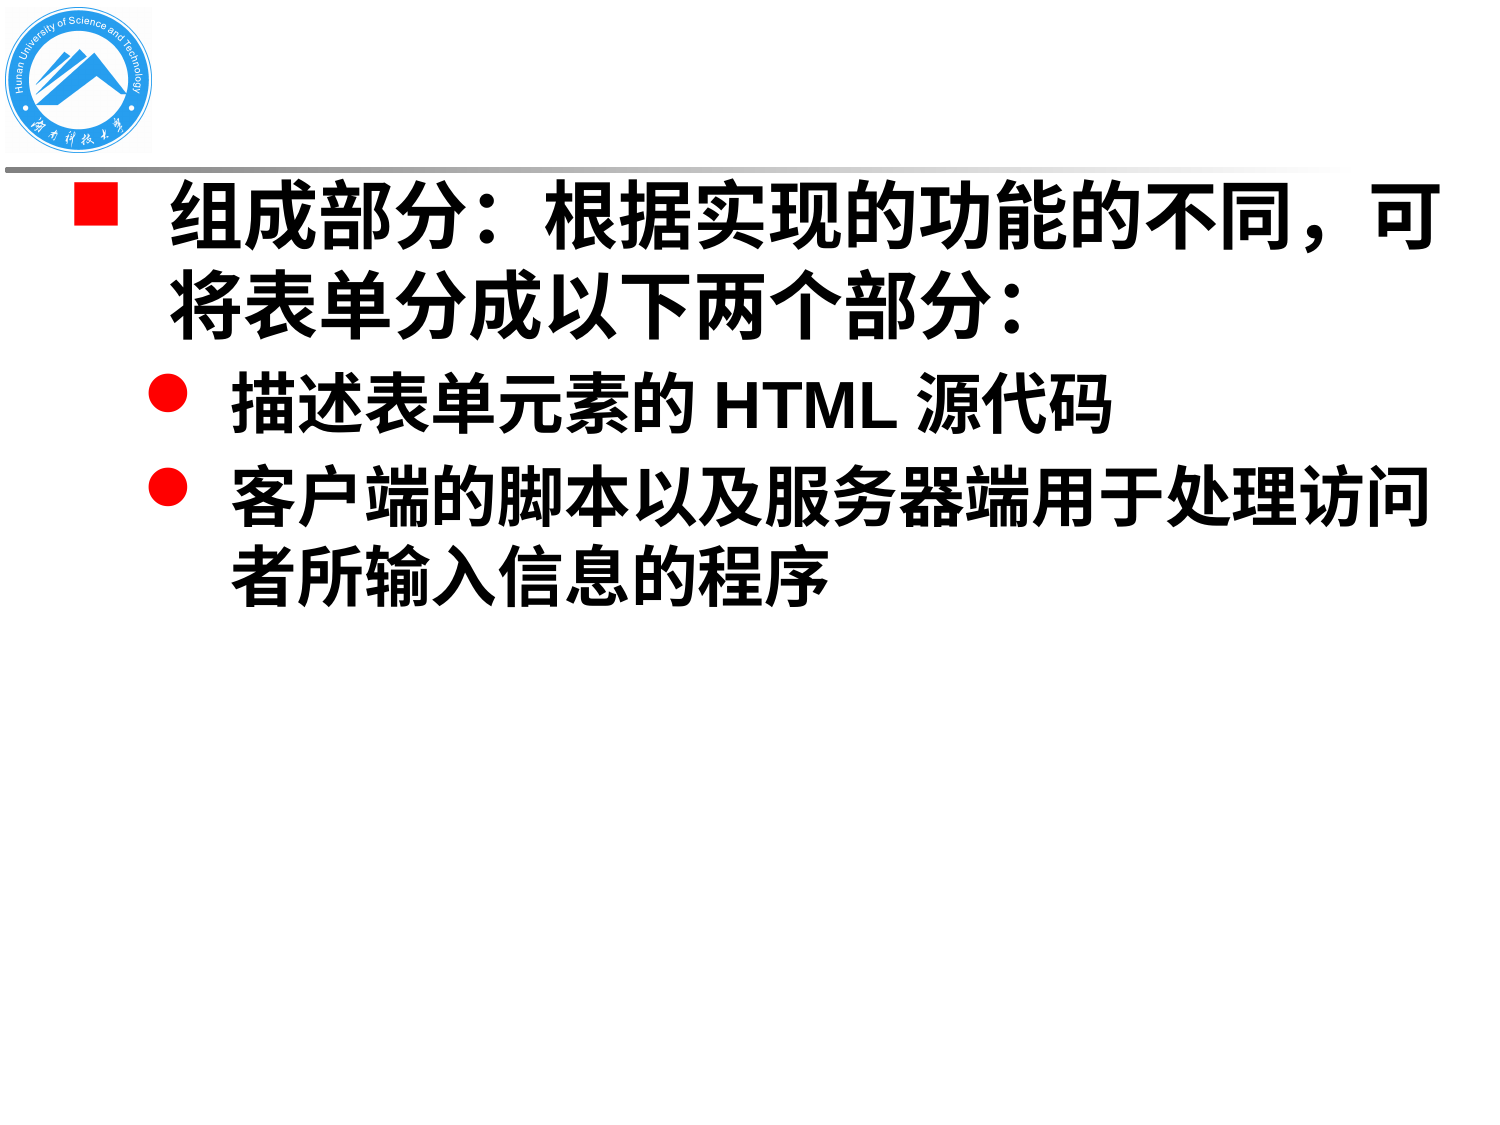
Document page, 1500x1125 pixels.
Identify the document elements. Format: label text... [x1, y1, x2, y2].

picture [5, 7, 152, 153]
list 组成部分：根据实现的功能的不同，可将表单分成以下两个部分： 描述表单元素的HTML源代码 客户端的脚本以及服务器端用于处理访问者所输入信息的程序 [52, 160, 1471, 788]
